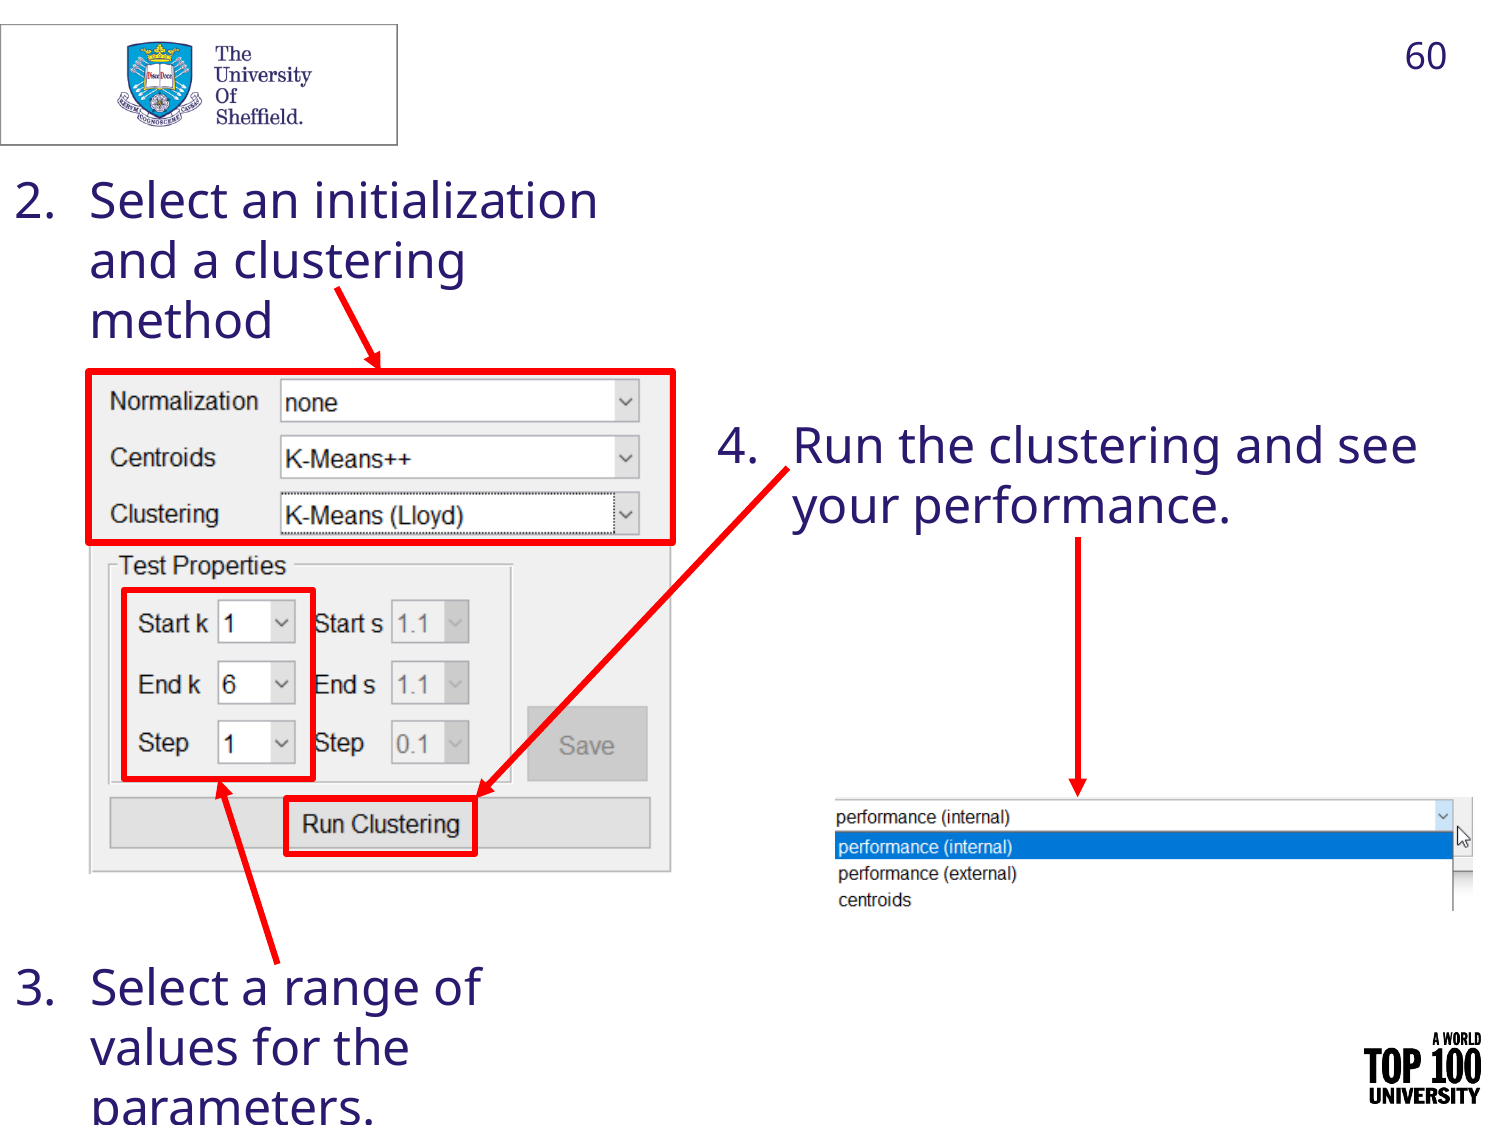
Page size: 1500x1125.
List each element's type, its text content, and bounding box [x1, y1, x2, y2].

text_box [474, 467, 789, 799]
picture [88, 371, 673, 874]
text_box Run the clustering and see your performance. [702, 406, 1453, 542]
picture [834, 797, 1473, 911]
picture [1364, 1032, 1481, 1104]
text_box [218, 778, 278, 965]
text_box Select an initialization and a clustering method [0, 160, 644, 356]
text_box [336, 287, 381, 372]
picture [0, 24, 398, 146]
text_box Select a range of values for the parameters. [0, 948, 627, 1125]
slide_number 60 [1149, 24, 1463, 101]
